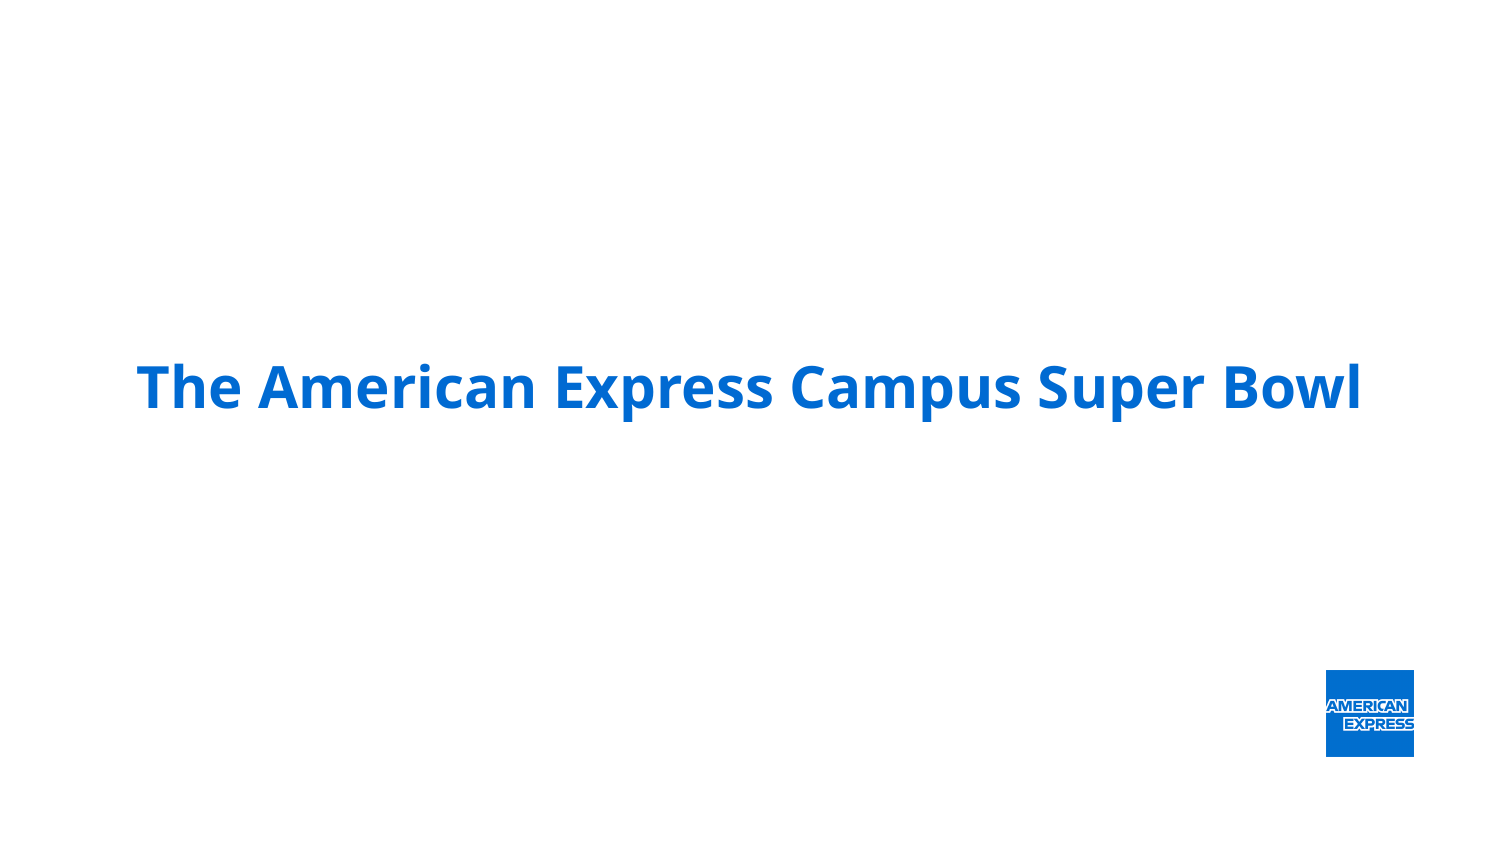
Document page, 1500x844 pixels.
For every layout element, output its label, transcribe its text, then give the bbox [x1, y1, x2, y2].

picture [1326, 670, 1414, 757]
title The American Express Campus Super Bowl [0, 0, 1500, 421]
